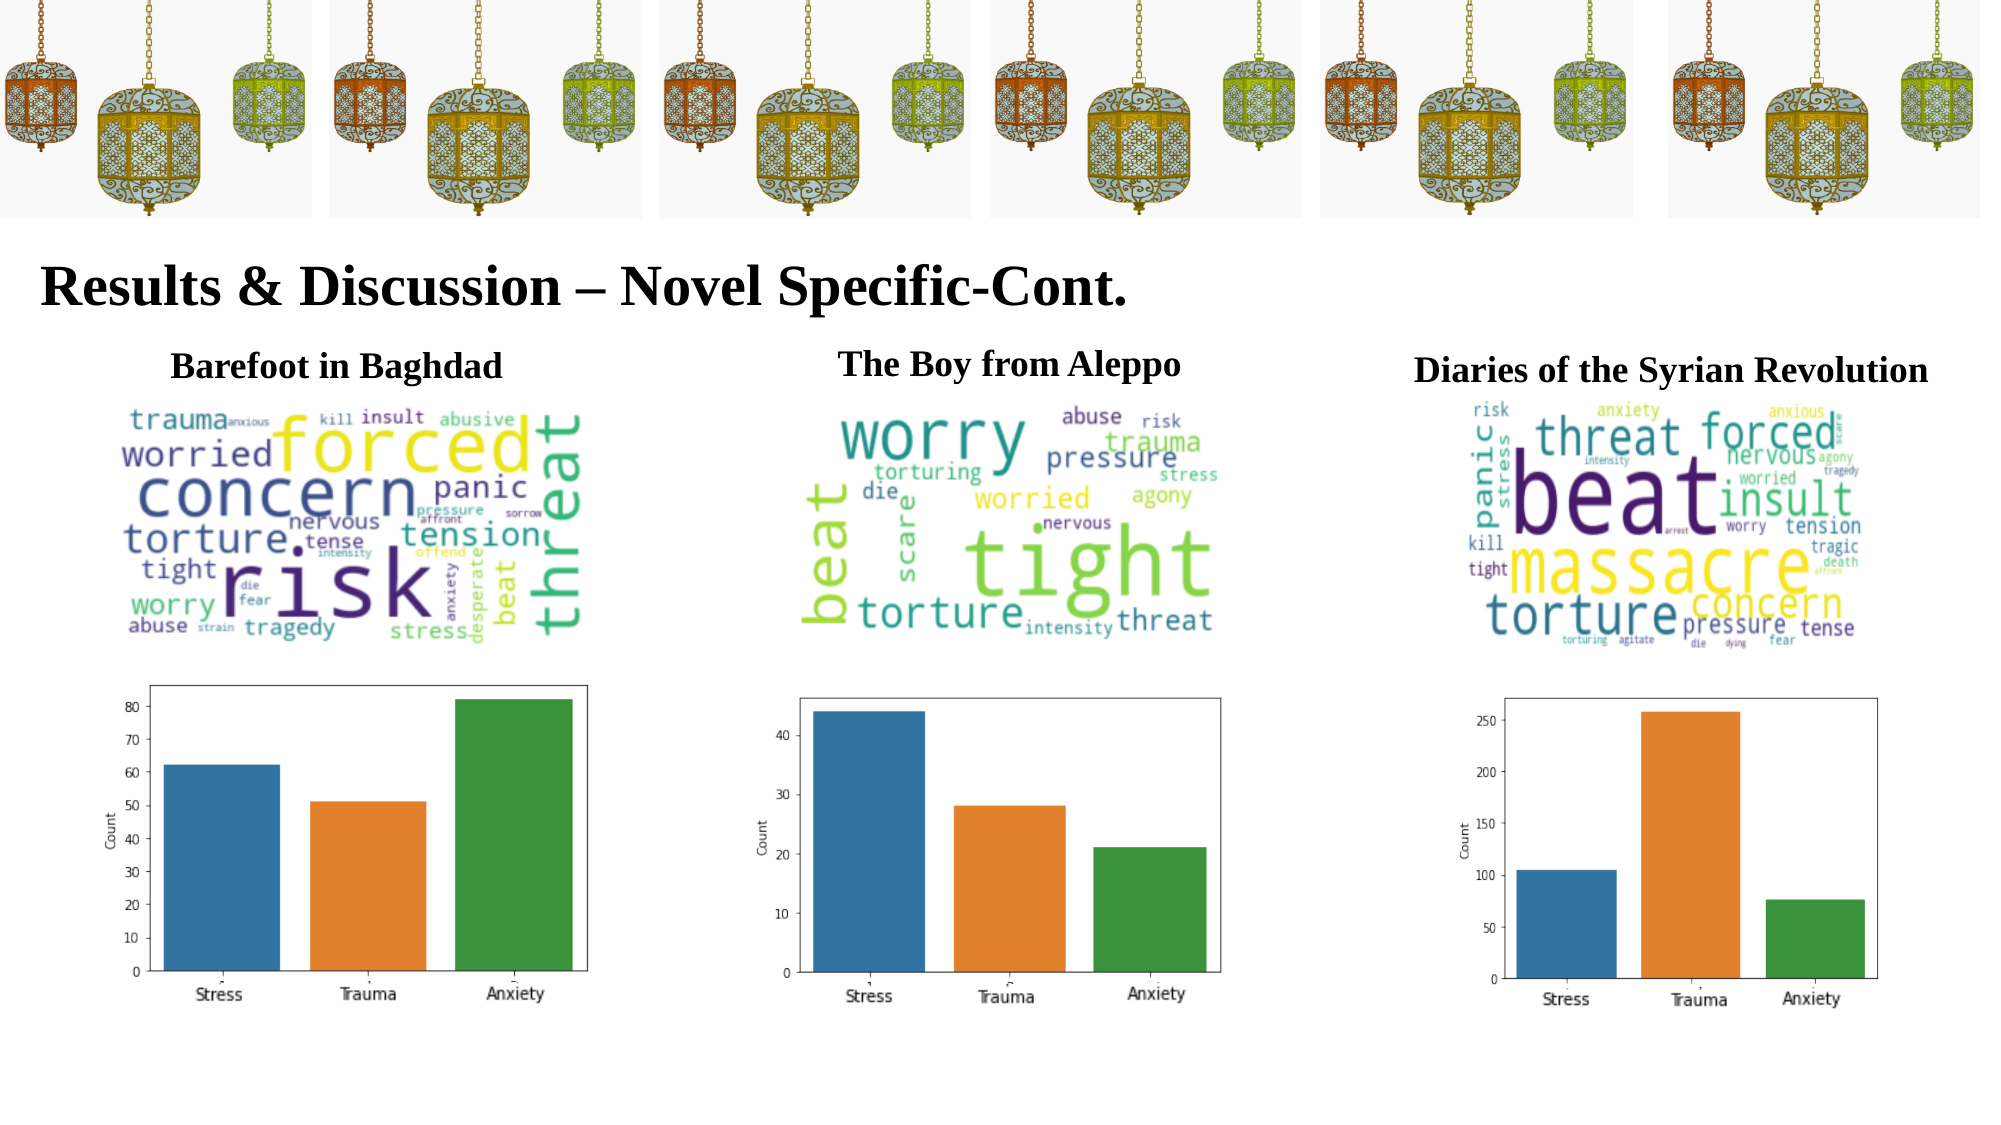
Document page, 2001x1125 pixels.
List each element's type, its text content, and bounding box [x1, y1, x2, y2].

text_box Diaries of the Syrian Revolution [1399, 337, 2000, 398]
picture [110, 398, 610, 657]
picture [748, 690, 1228, 1013]
picture [773, 395, 1230, 655]
picture [1668, 0, 1980, 218]
picture [1456, 391, 1872, 663]
picture [96, 677, 596, 1011]
picture [0, 0, 312, 219]
text_box Barefoot in Baghdad [155, 333, 834, 394]
text_box The Boy from Aleppo [822, 331, 1501, 392]
picture [659, 0, 971, 219]
picture [989, 0, 1302, 218]
list Results & Discussion – Novel Specific-Cont. [25, 247, 1962, 334]
picture [1451, 690, 1885, 1016]
picture [1320, 0, 1633, 218]
picture [329, 0, 642, 219]
